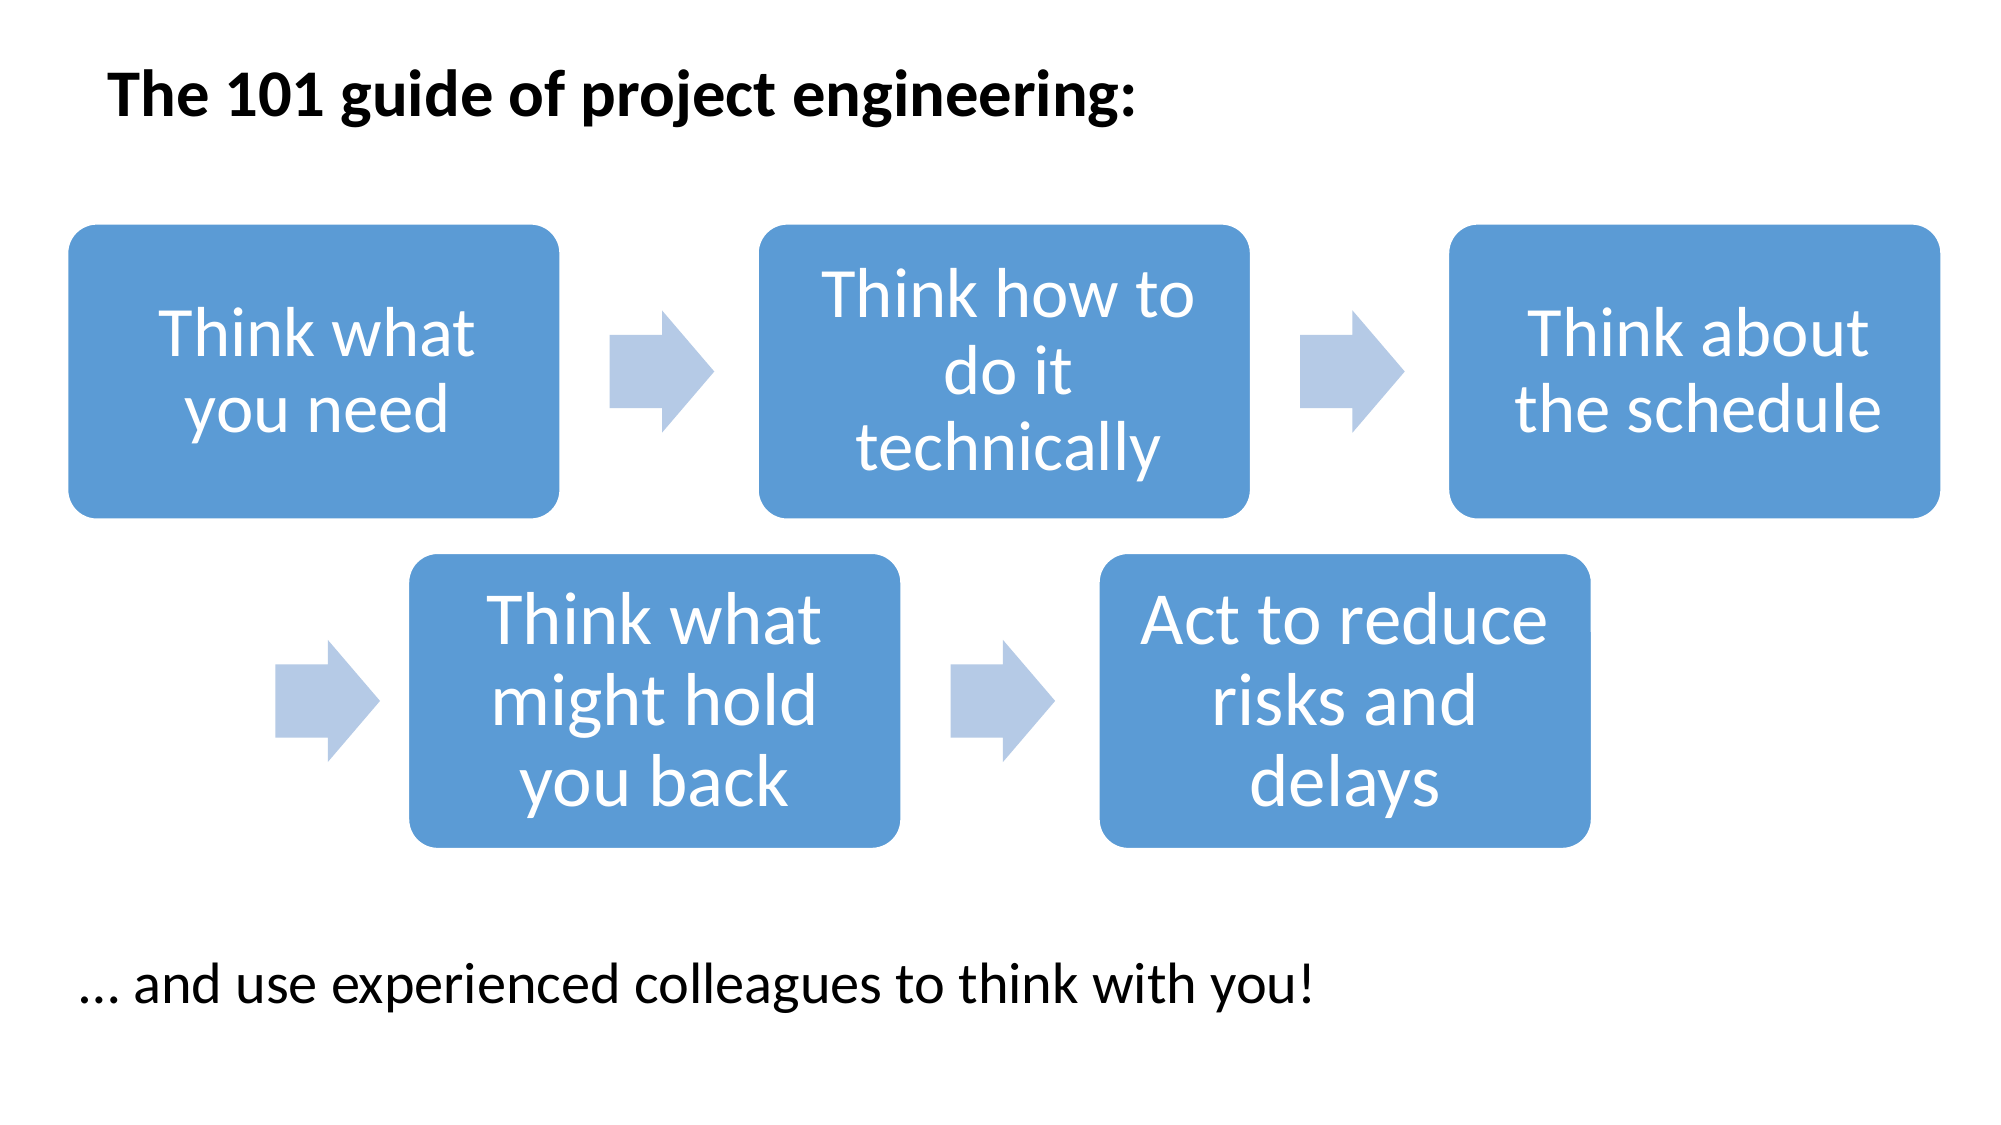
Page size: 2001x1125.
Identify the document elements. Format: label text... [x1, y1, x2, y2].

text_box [408, 552, 902, 849]
text_box … and use experienced colleagues to think with you! [64, 946, 1745, 1046]
subtitle The 101 guide of project engineering: [92, 51, 1500, 150]
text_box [65, 150, 1944, 593]
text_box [1098, 552, 1592, 849]
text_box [275, 639, 380, 763]
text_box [950, 639, 1056, 763]
